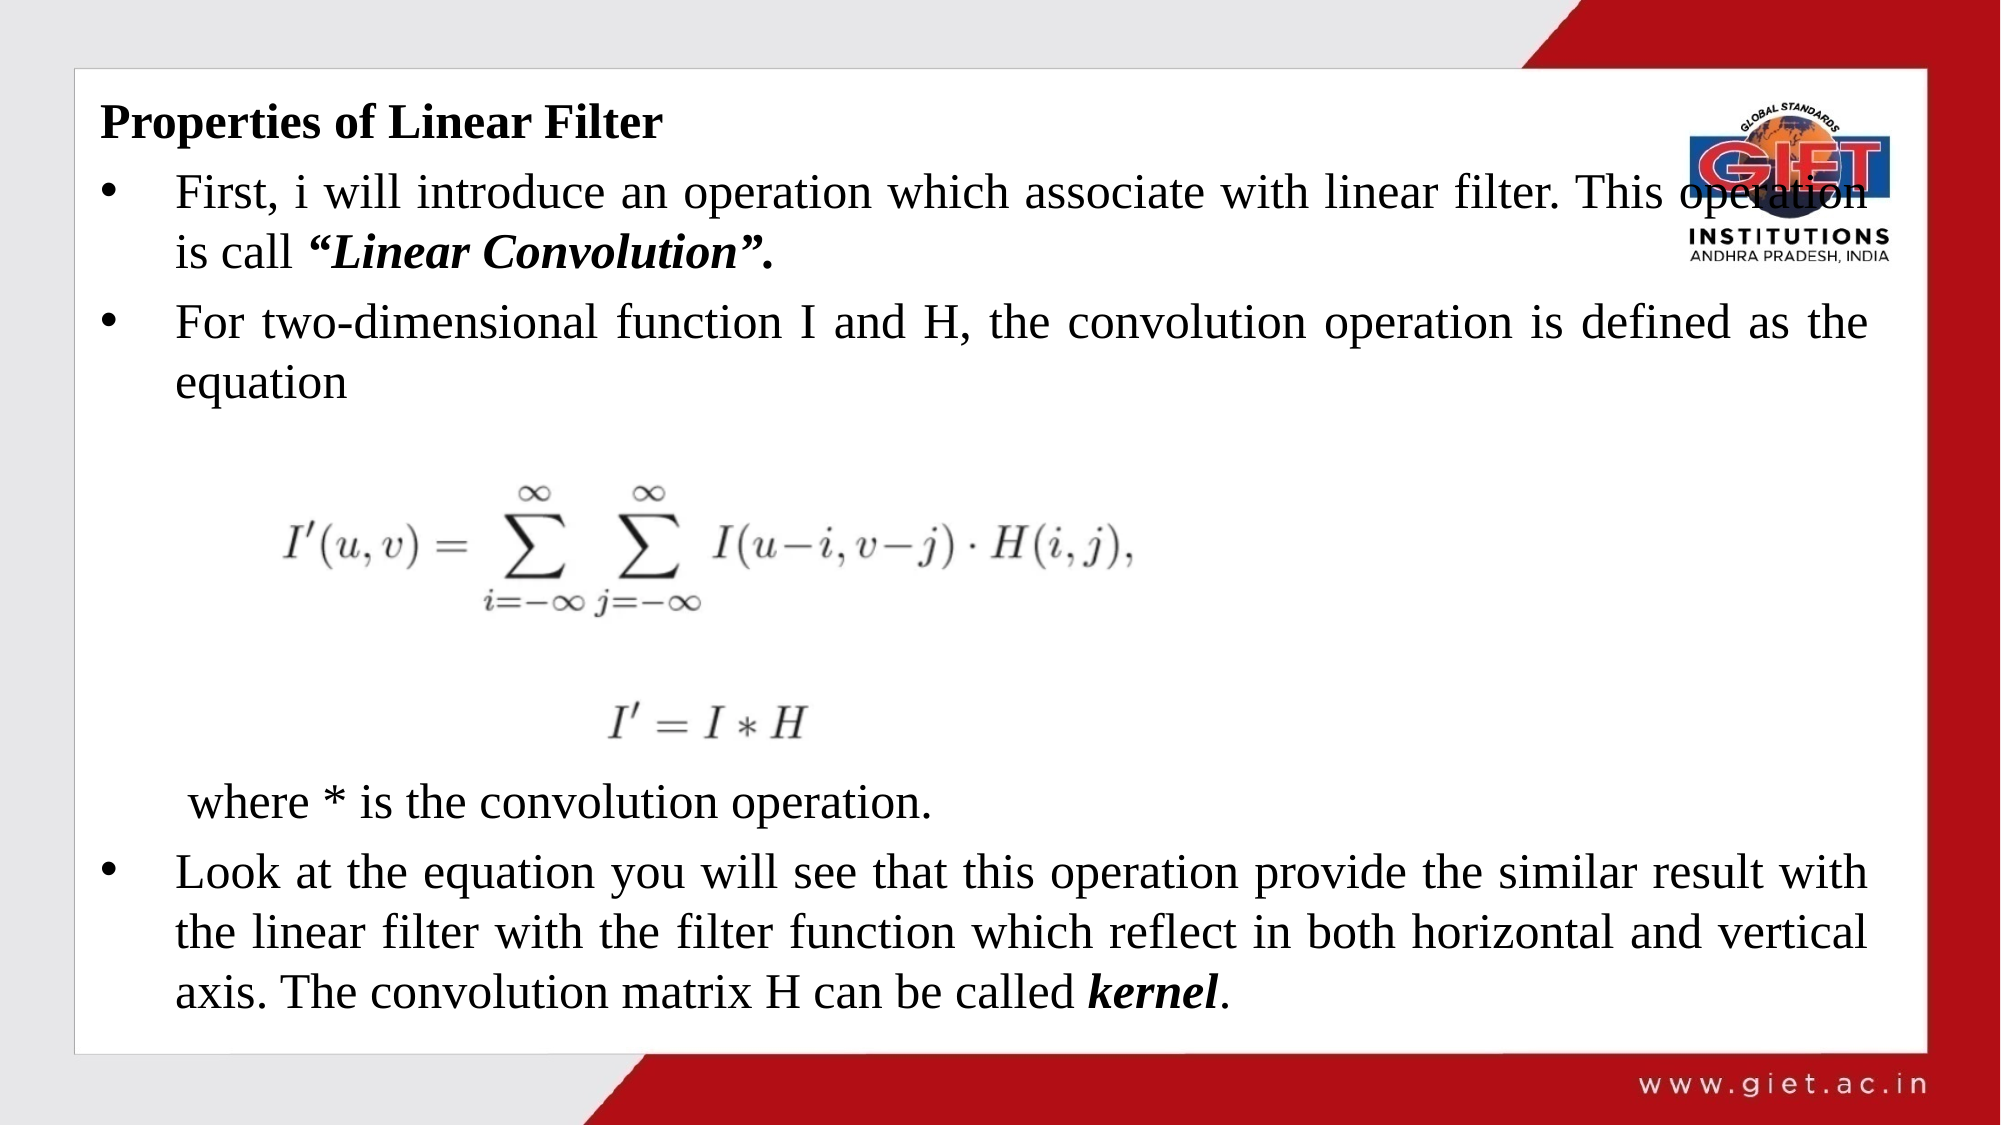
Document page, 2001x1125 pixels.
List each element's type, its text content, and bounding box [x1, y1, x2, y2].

picture [0, 0, 2001, 1125]
list Properties of Linear Filter First, i will introduce an operation which associate with linear filter. This operation is call “Linear Convolution”. For two-dimensional function I and H, the convolution operation is defined as the equation where * is the convolution operation. Look at the equation you will see that this operation provide the similar result with the linear filter with the filter function which reflect in both horizontal and vertical axis. The convolution matrix H can be called kernel. [85, 81, 1886, 1025]
